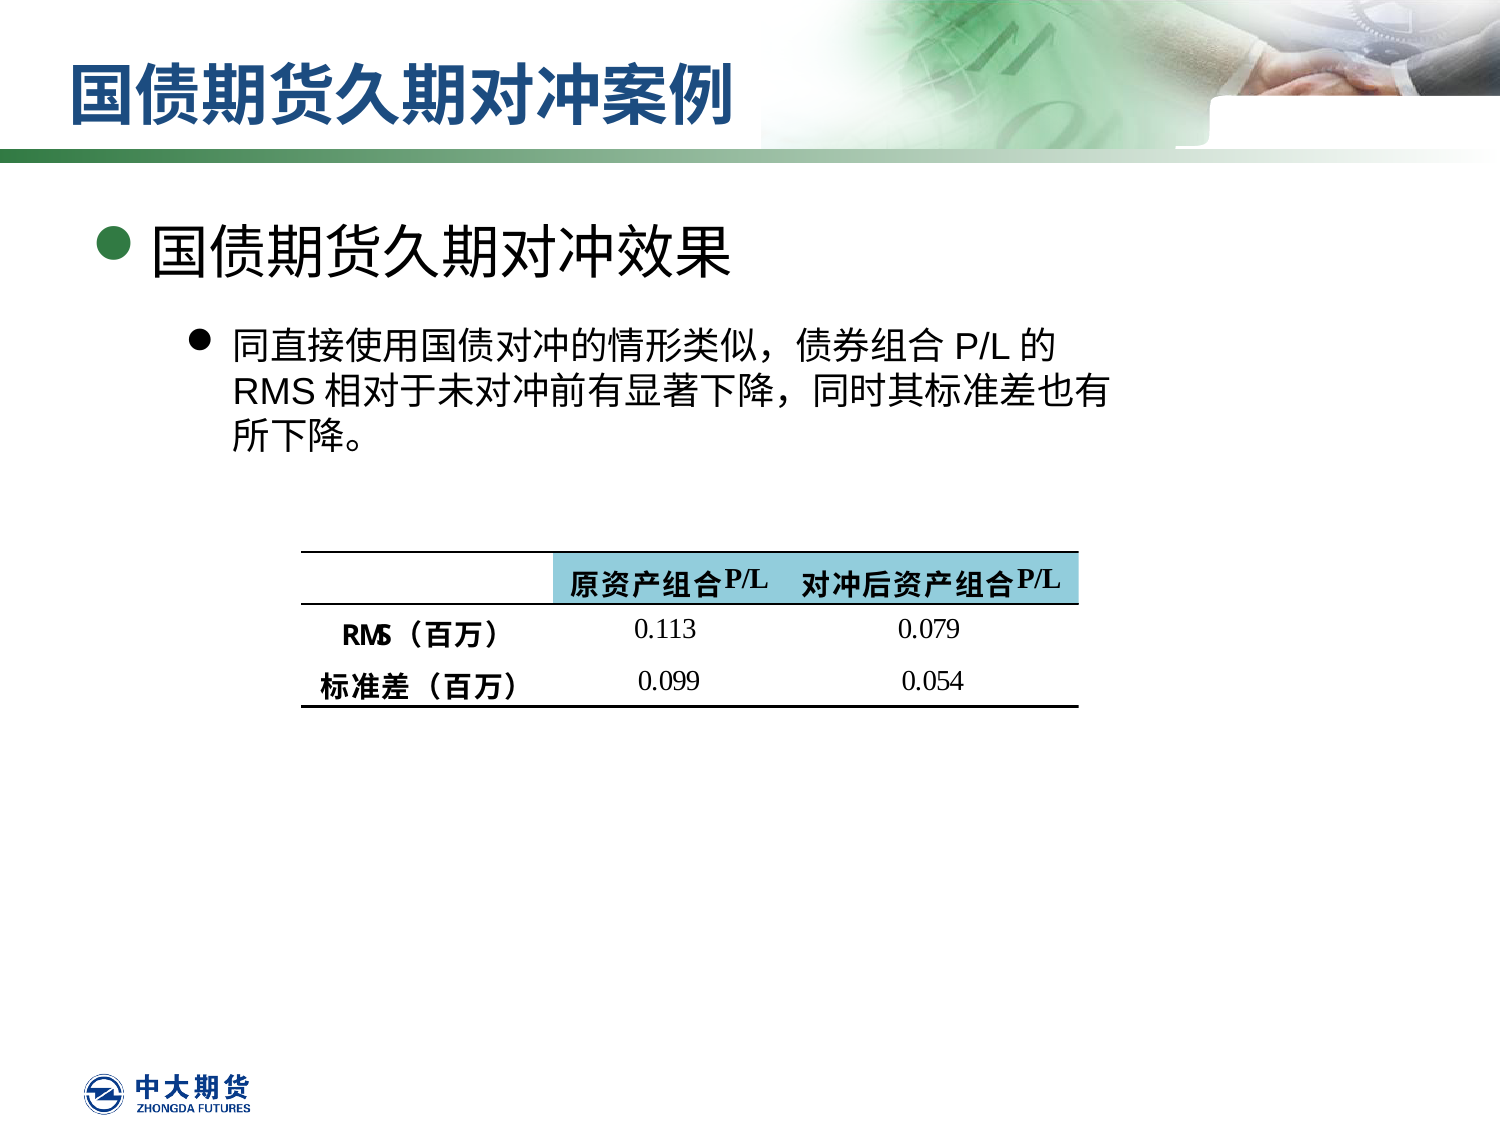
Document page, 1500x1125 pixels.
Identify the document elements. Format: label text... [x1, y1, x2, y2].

picture [300, 551, 1081, 710]
picture [761, 0, 1500, 150]
picture [82, 1057, 258, 1125]
title 国债期货久期对冲案例 [53, 42, 1187, 143]
text_box 同直接使用国债对冲的情形类似，债券组合P/L的RMS相对于未对冲前有显著下降，同时其标准差也有所下降。 [171, 314, 1152, 465]
list 国债期货久期对冲效果 [76, 208, 1427, 1038]
